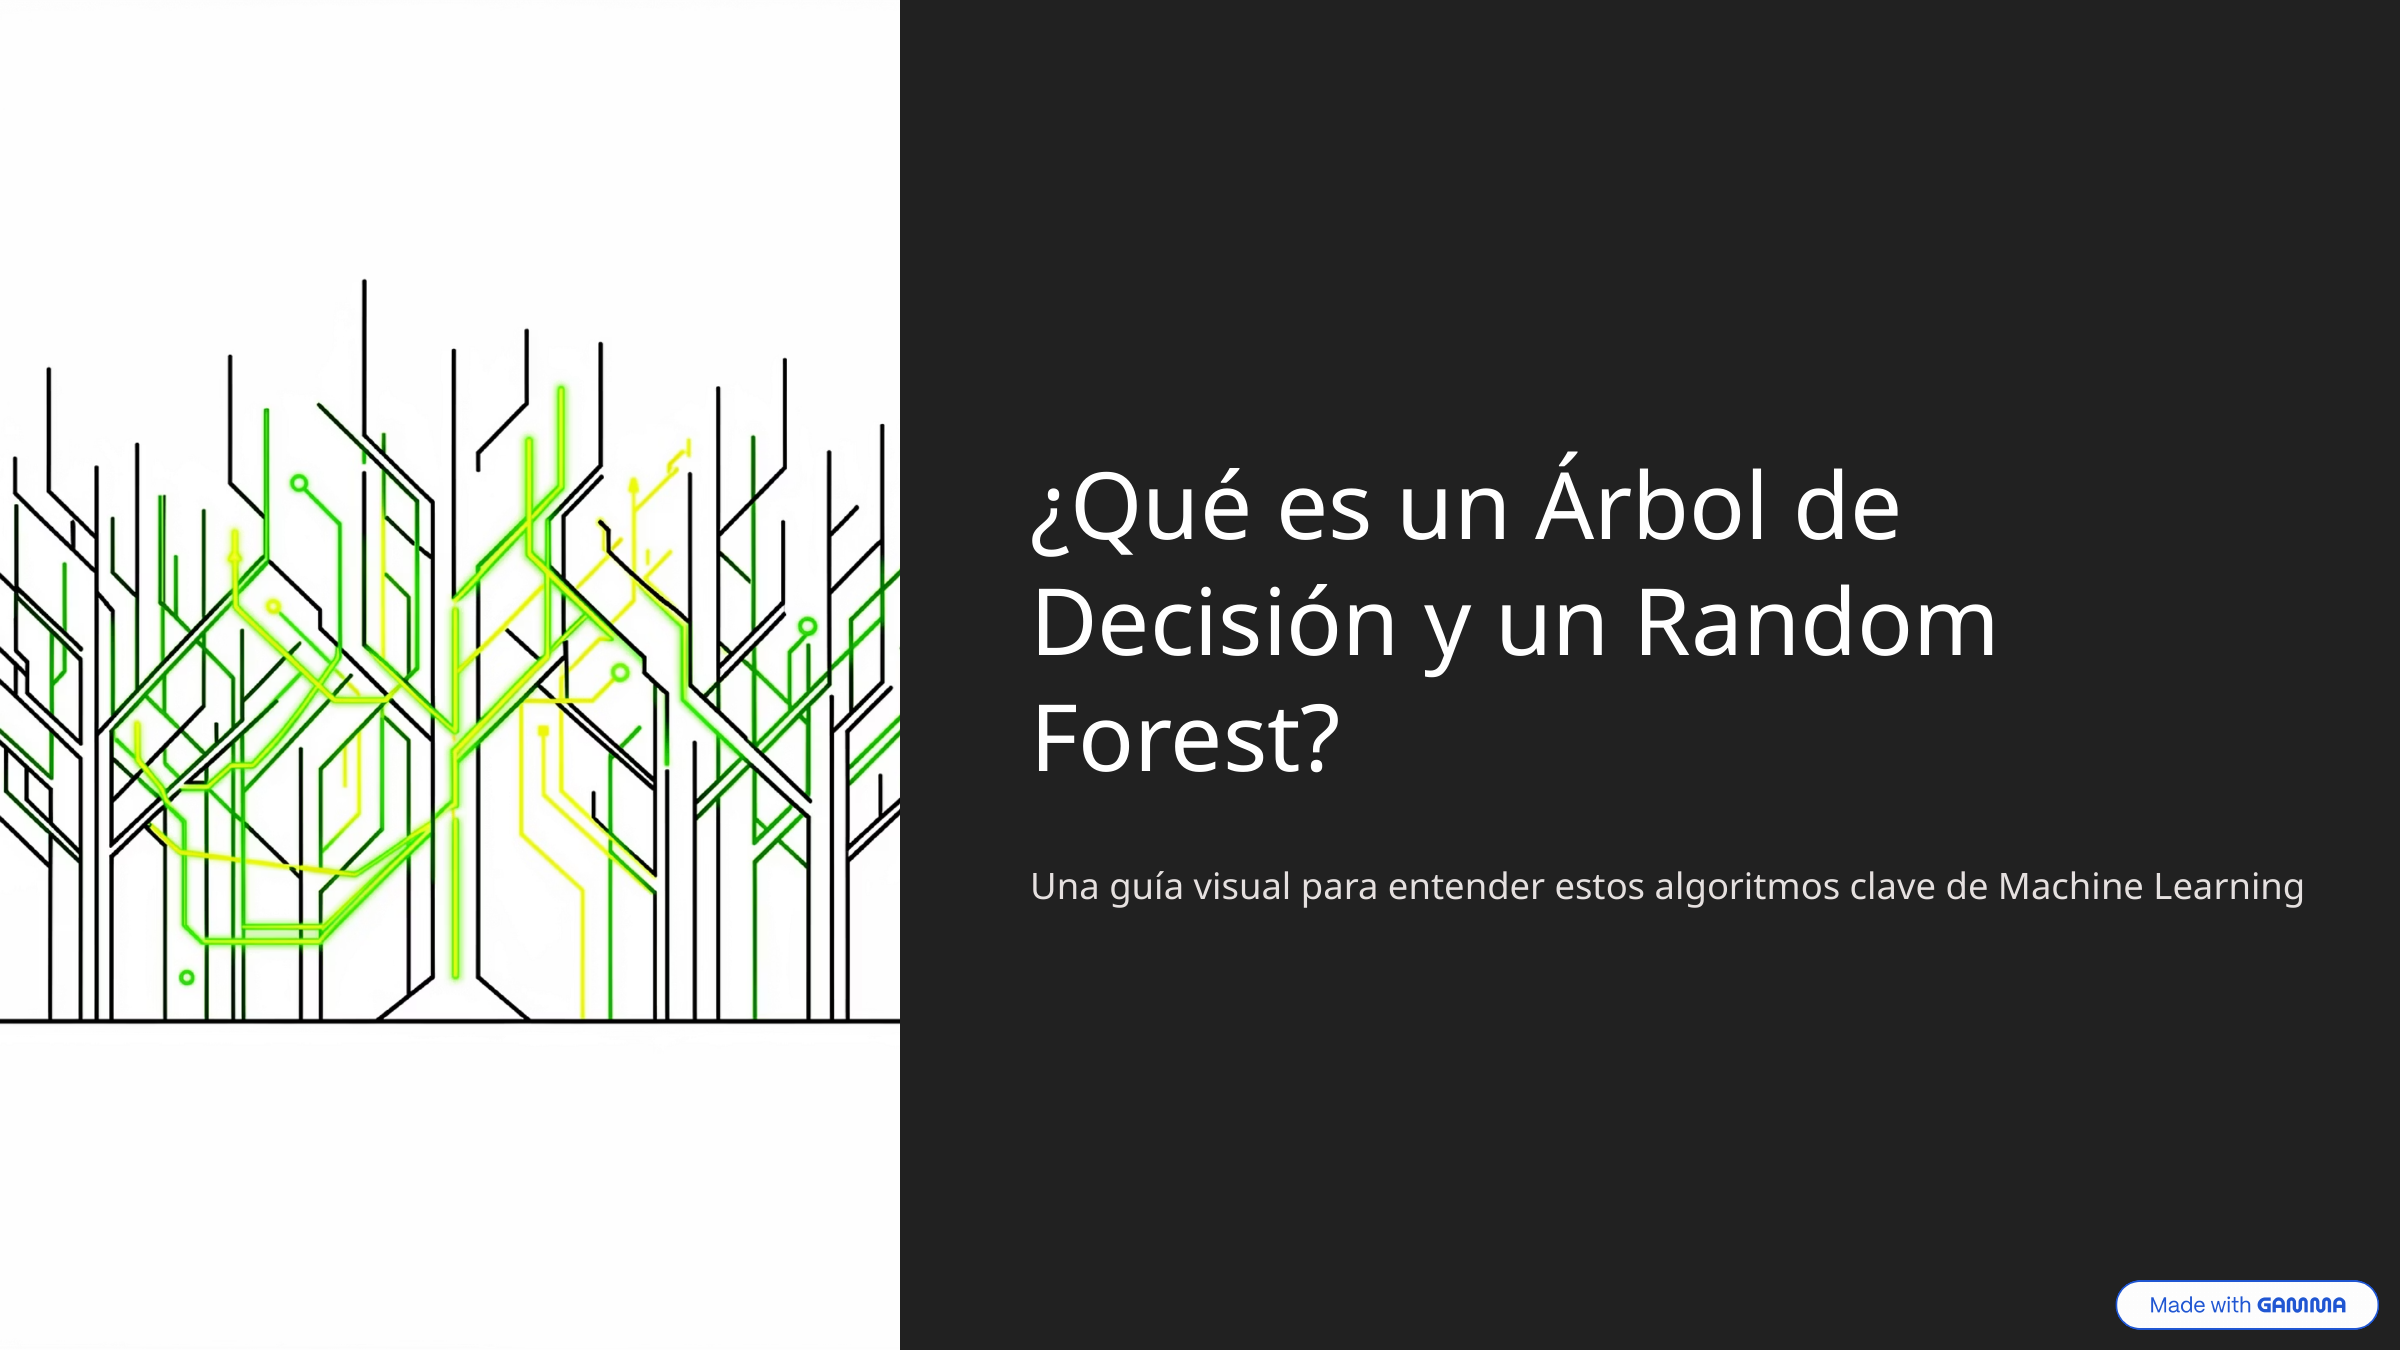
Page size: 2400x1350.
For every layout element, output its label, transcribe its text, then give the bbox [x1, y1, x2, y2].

picture [0, 0, 900, 1350]
text_box Una guía visual para entender estos algoritmos clave de Machine Learning [1030, 847, 2270, 907]
text_box ¿Qué es un Árbol de Decisión y un Random Forest? [1030, 442, 2270, 792]
picture [2106, 1271, 2389, 1339]
